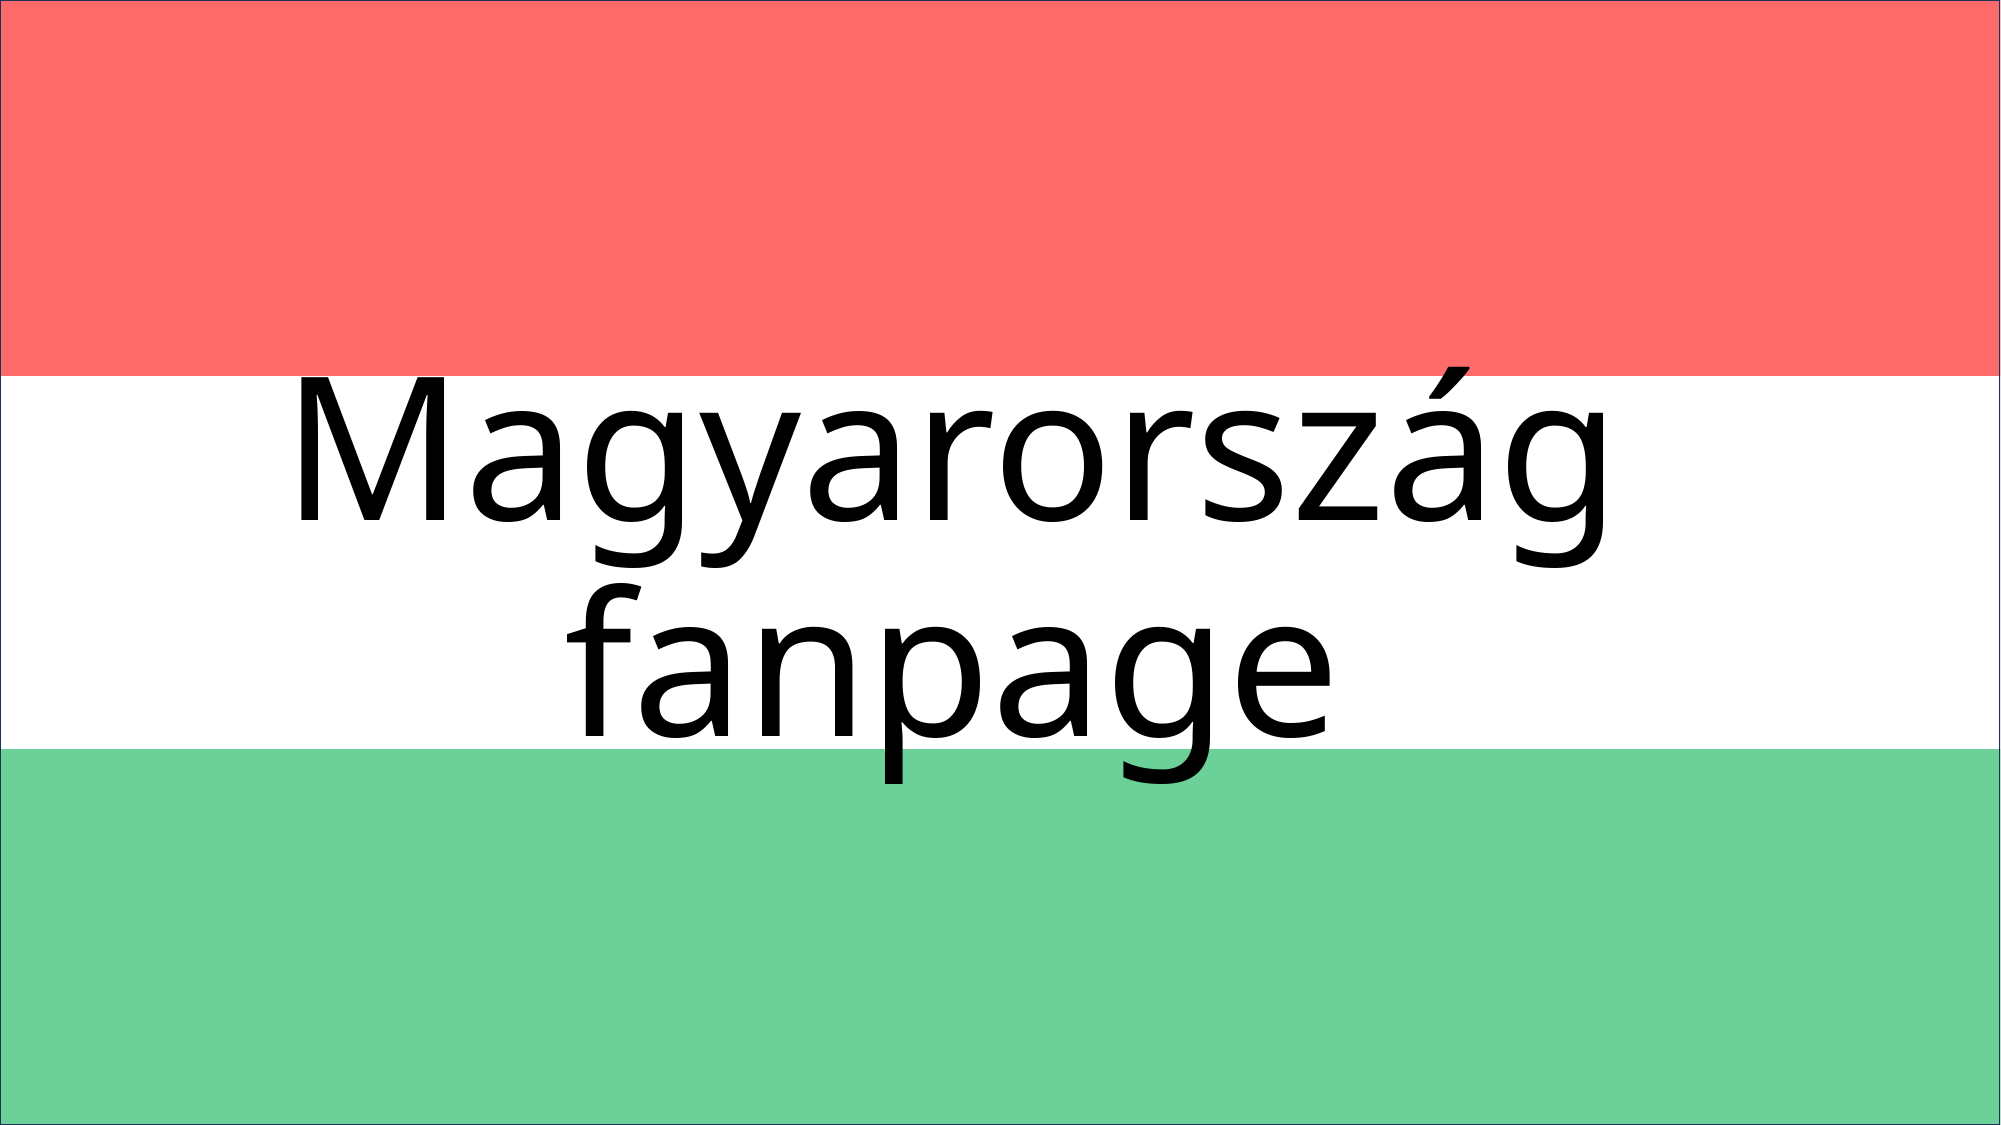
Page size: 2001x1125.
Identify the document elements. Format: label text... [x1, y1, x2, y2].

title Magyarország fanpage [201, 337, 1702, 788]
